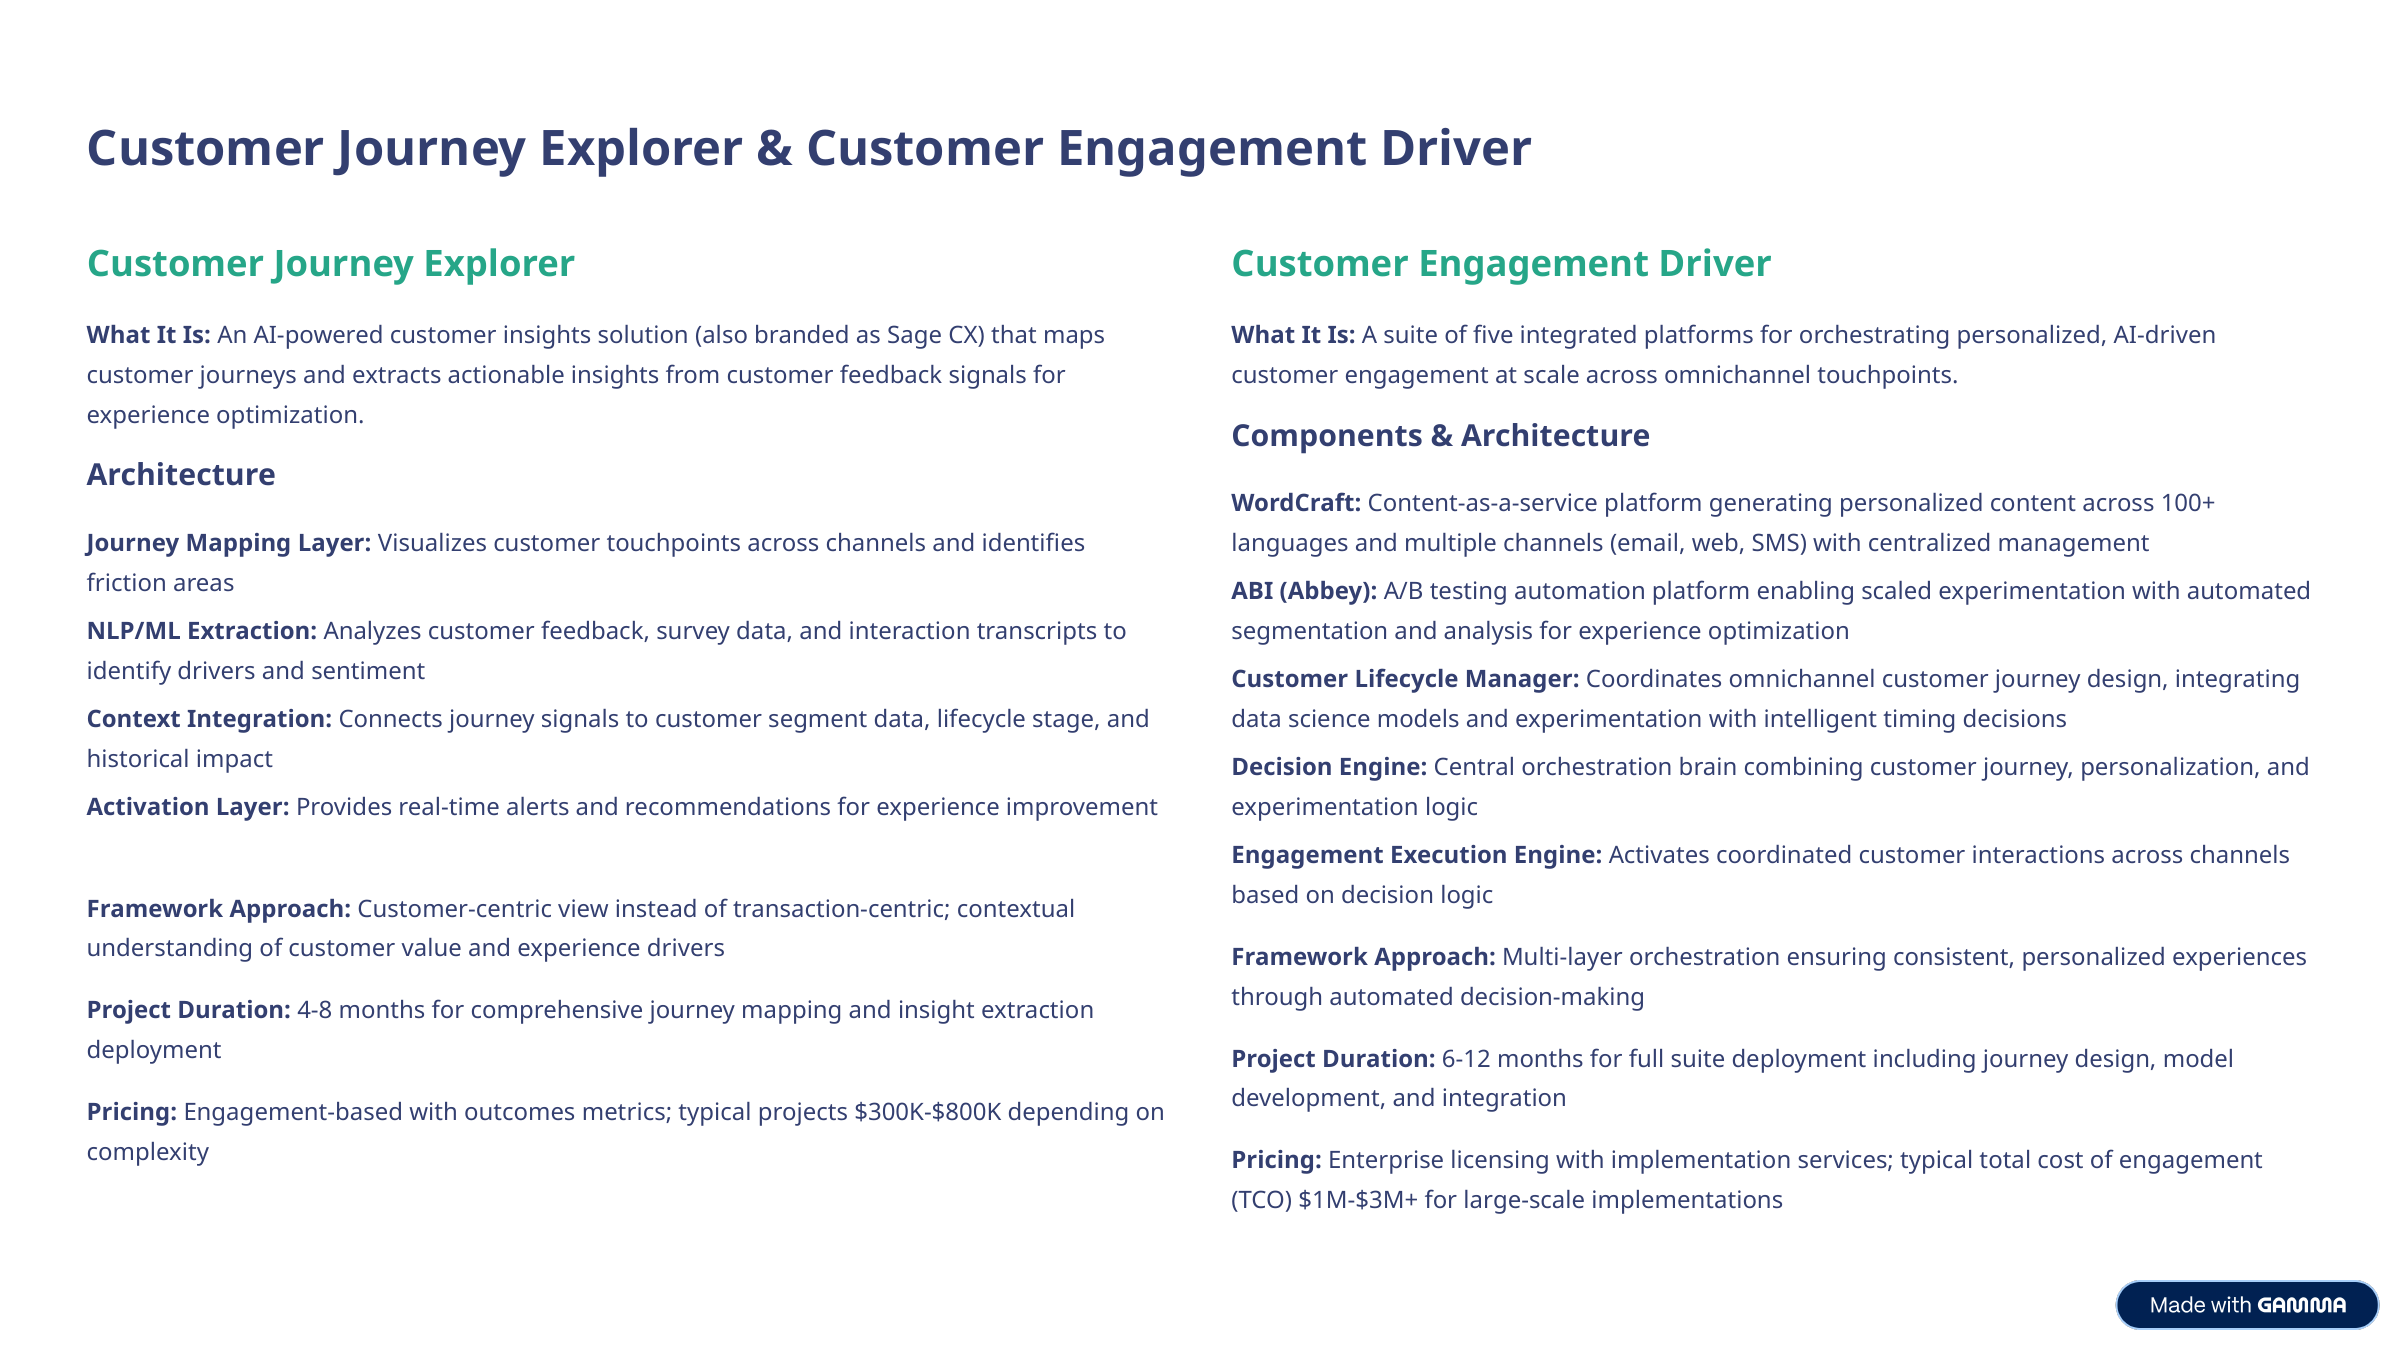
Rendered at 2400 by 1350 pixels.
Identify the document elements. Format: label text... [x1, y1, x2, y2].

text_box Components & Architecture [1231, 413, 1778, 453]
picture [2106, 1271, 2389, 1339]
text_box Customer Engagement Driver [1231, 237, 1926, 285]
text_box Context Integration: Connects journey signals to customer segment data, lifecycle stage, and historical impact [86, 692, 1170, 773]
text_box Architecture [86, 453, 397, 492]
text_box Pricing: Enterprise licensing with implementation services; typical total cost of engagement (TCO) $1M-$3M+ for large-scale implementations [1231, 1134, 2315, 1214]
text_box Pricing: Engagement-based with outcomes metrics; typical projects $300K-$800K depending on complexity [86, 1085, 1170, 1166]
text_box Customer Journey Explorer & Customer Engagement Driver [86, 113, 1933, 176]
text_box What It Is: An AI-powered customer insights solution (also branded as Sage CX) that maps customer journeys and extracts actionable insights from customer feedback signals for experience optimization. [86, 309, 1170, 429]
text_box Project Duration: 4-8 months for comprehensive journey mapping and insight extraction deployment [86, 984, 1170, 1064]
text_box What It Is: A suite of five integrated platforms for orchestrating personalized, AI-driven customer engagement at scale across omnichannel touchpoints. [1231, 309, 2315, 389]
text_box Journey Mapping Layer: Visualizes customer touchpoints across channels and identifies friction areas [86, 516, 1170, 596]
text_box Customer Lifecycle Manager: Coordinates omnichannel customer journey design, integrating data science models and experimentation with intelligent timing decisions [1231, 653, 2315, 733]
text_box Decision Engine: Central orchestration brain combining customer journey, personalization, and experimentation logic [1231, 741, 2315, 821]
text_box Framework Approach: Customer-centric view instead of transaction-centric; contextual understanding of customer value and experience drivers [86, 882, 1170, 962]
text_box Customer Journey Explorer [86, 237, 726, 285]
text_box Framework Approach: Multi-layer orchestration ensuring consistent, personalized experiences through automated decision-making [1231, 930, 2315, 1011]
text_box WordCraft: Content-as-a-service platform generating personalized content across 100+ languages and multiple channels (email, web, SMS) with centralized management [1231, 476, 2315, 557]
text_box NLP/ML Extraction: Analyzes customer feedback, survey data, and interaction transcripts to identify drivers and sentiment [86, 604, 1170, 685]
text_box Project Duration: 6-12 months for full suite deployment including journey design, model development, and integration [1231, 1032, 2315, 1112]
text_box Engagement Execution Engine: Activates coordinated customer interactions across channels based on decision logic [1231, 829, 2315, 909]
text_box ABI (Abbey): A/B testing automation platform enabling scaled experimentation with automated segmentation and analysis for experience optimization [1231, 565, 2315, 645]
text_box Activation Layer: Provides real-time alerts and recommendations for experience improvement [86, 780, 1170, 861]
